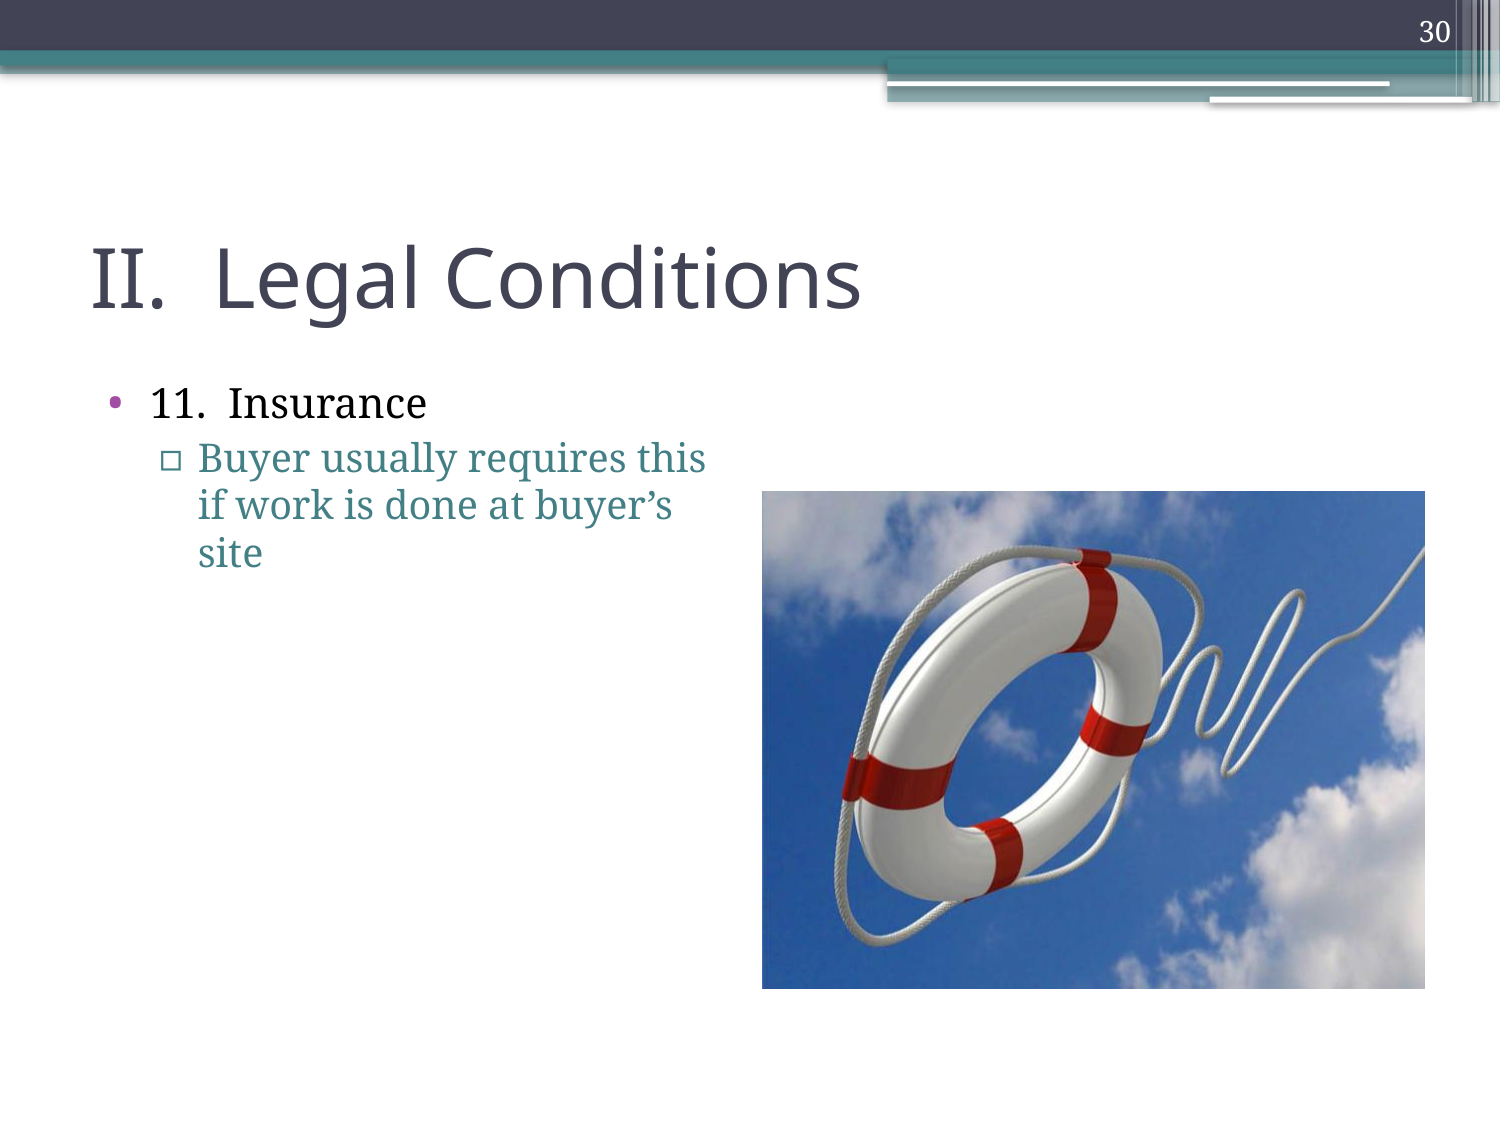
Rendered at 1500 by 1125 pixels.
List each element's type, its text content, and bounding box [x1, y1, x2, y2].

slide_number 30 [1340, 0, 1466, 61]
title II. Legal Conditions [74, 187, 1426, 363]
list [762, 368, 1426, 1112]
list 11. Insurance Buyer usually requires this if work is done at buyer’s site [74, 368, 738, 1112]
